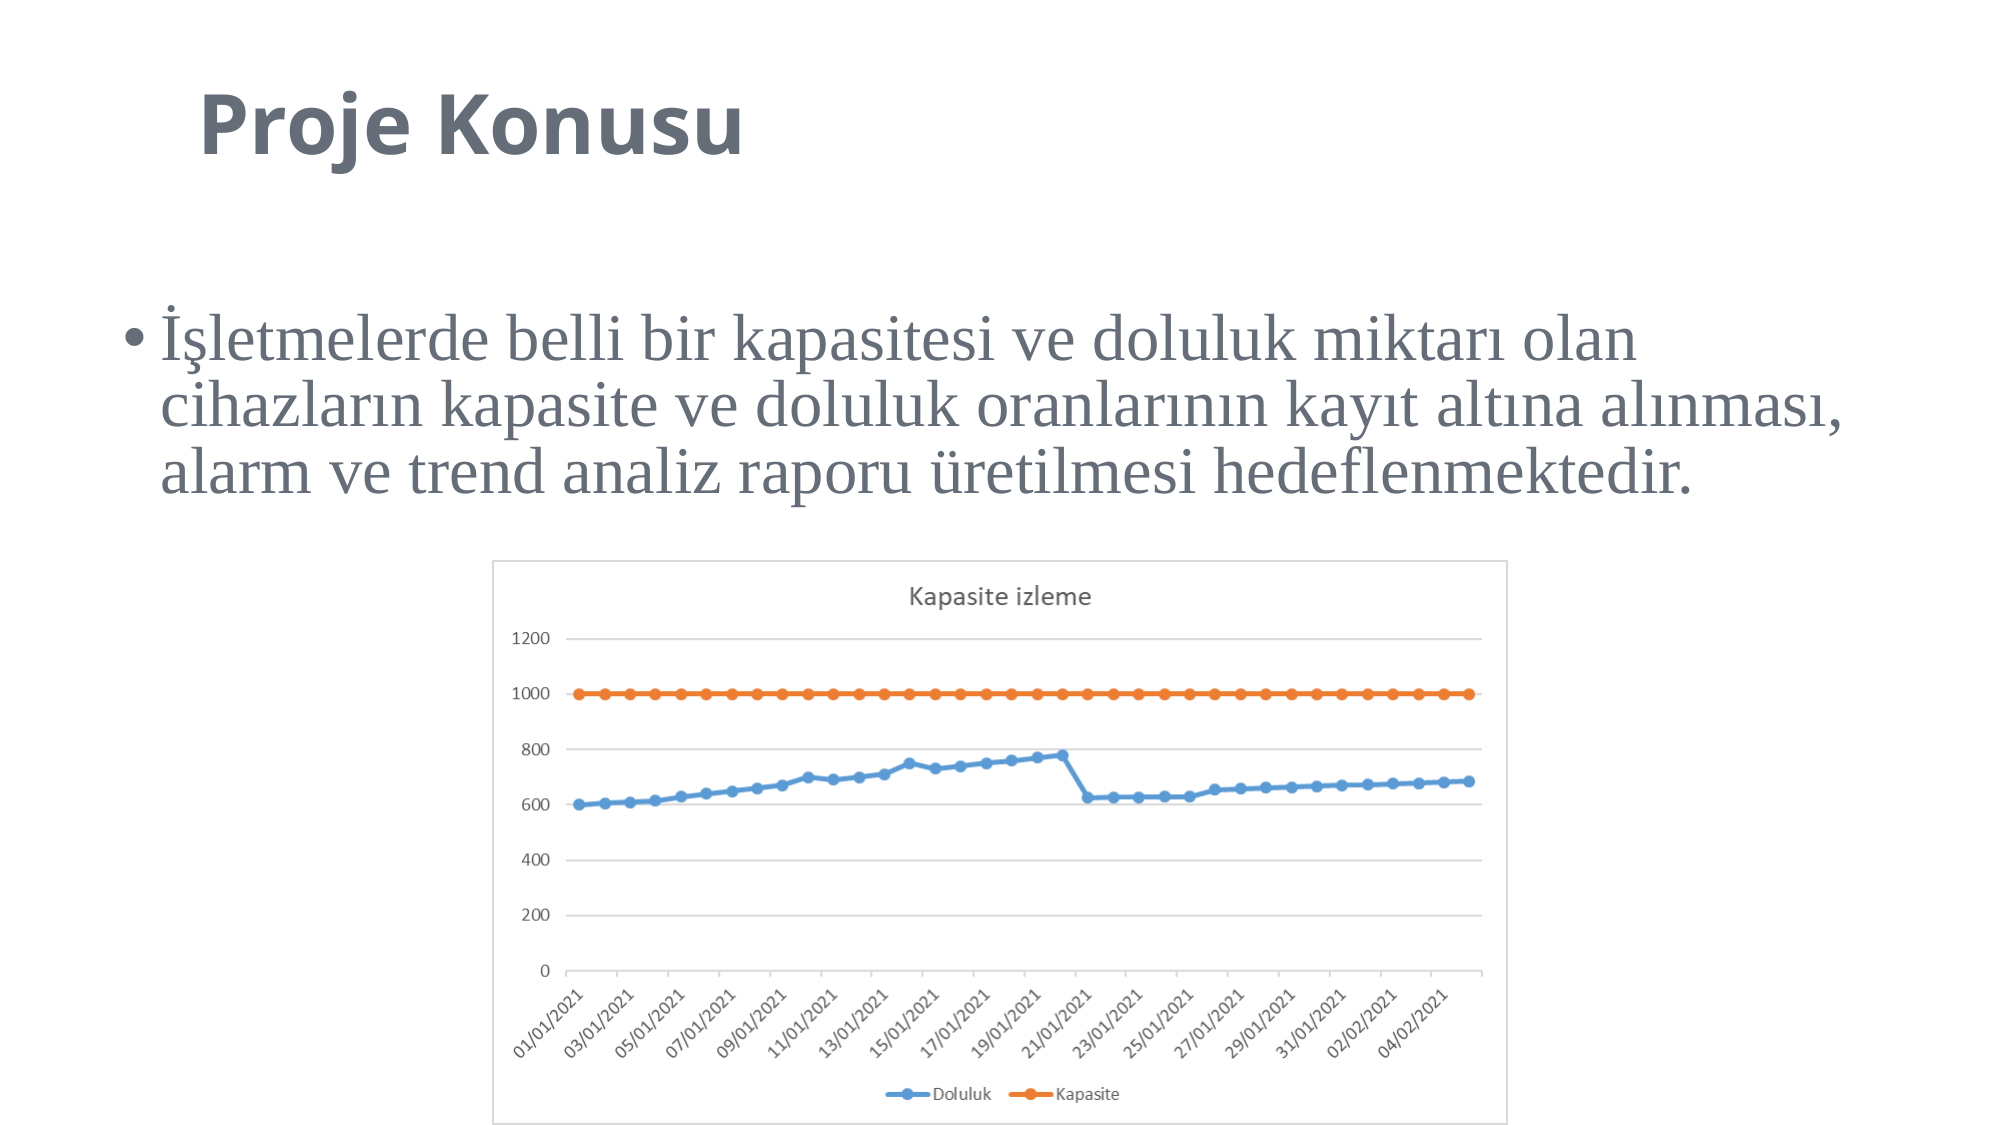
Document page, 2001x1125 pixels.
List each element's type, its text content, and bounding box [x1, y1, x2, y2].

picture [492, 560, 1508, 1125]
list Proje Konusu [182, 74, 1694, 155]
list İşletmelerde belli bir kapasitesi ve doluluk miktarı olan cihazların kapasite ve doluluk oranlarının kayıt altına alınması, alarm ve trend analiz raporu üretilmesi hedeflenmektedir. [107, 299, 1893, 555]
